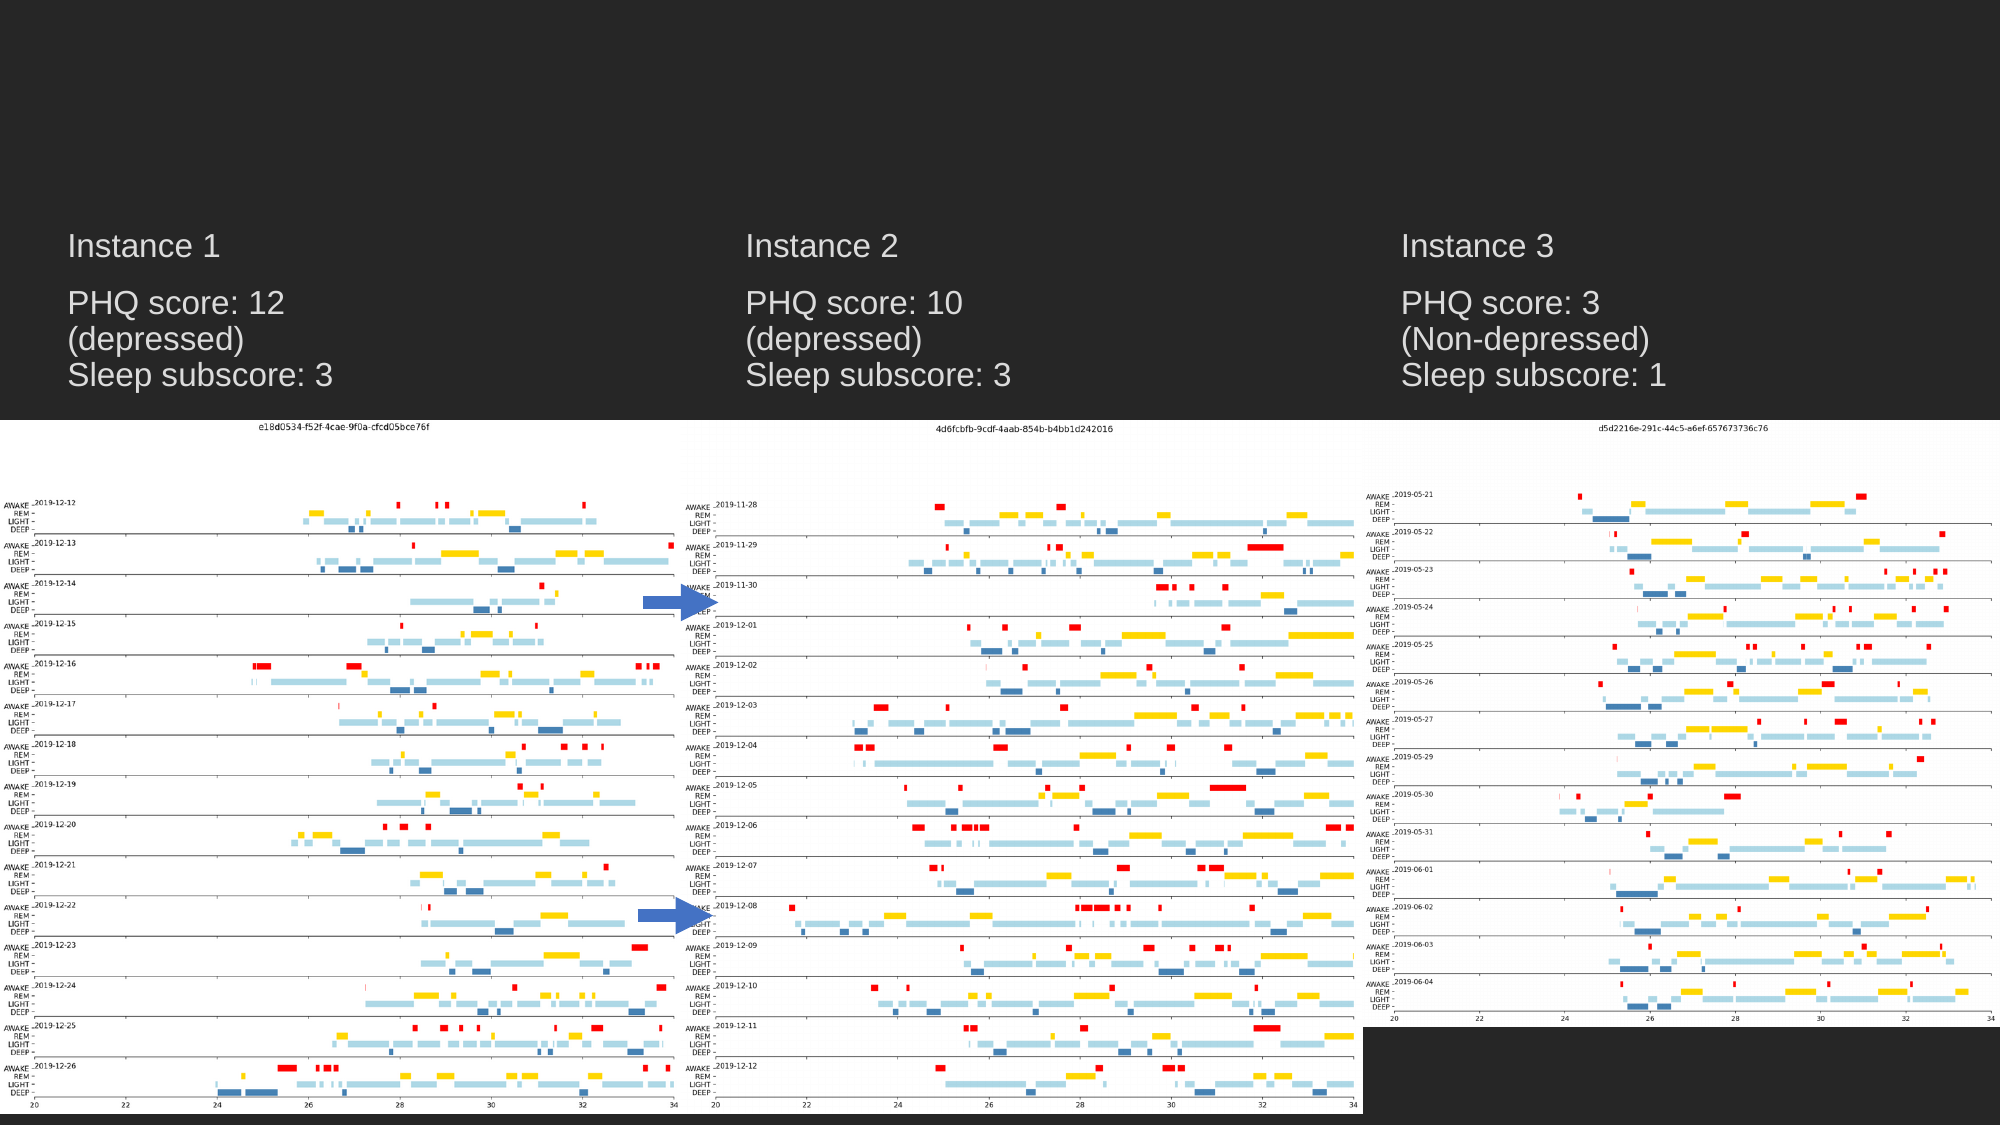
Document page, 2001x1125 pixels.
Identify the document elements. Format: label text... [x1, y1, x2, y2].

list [1364, 420, 2000, 1027]
list Instance 1 PHQ score: 12 (depressed) Sleep subscore: 3 [52, 221, 369, 374]
picture [0, 420, 1364, 1114]
text_box Instance 3 PHQ score: 3 (Non-depressed) Sleep subscore: 1 [1386, 221, 1693, 354]
text_box Instance 2 PHQ score: 10 (depressed) Sleep subscore: 3 [730, 221, 1037, 354]
